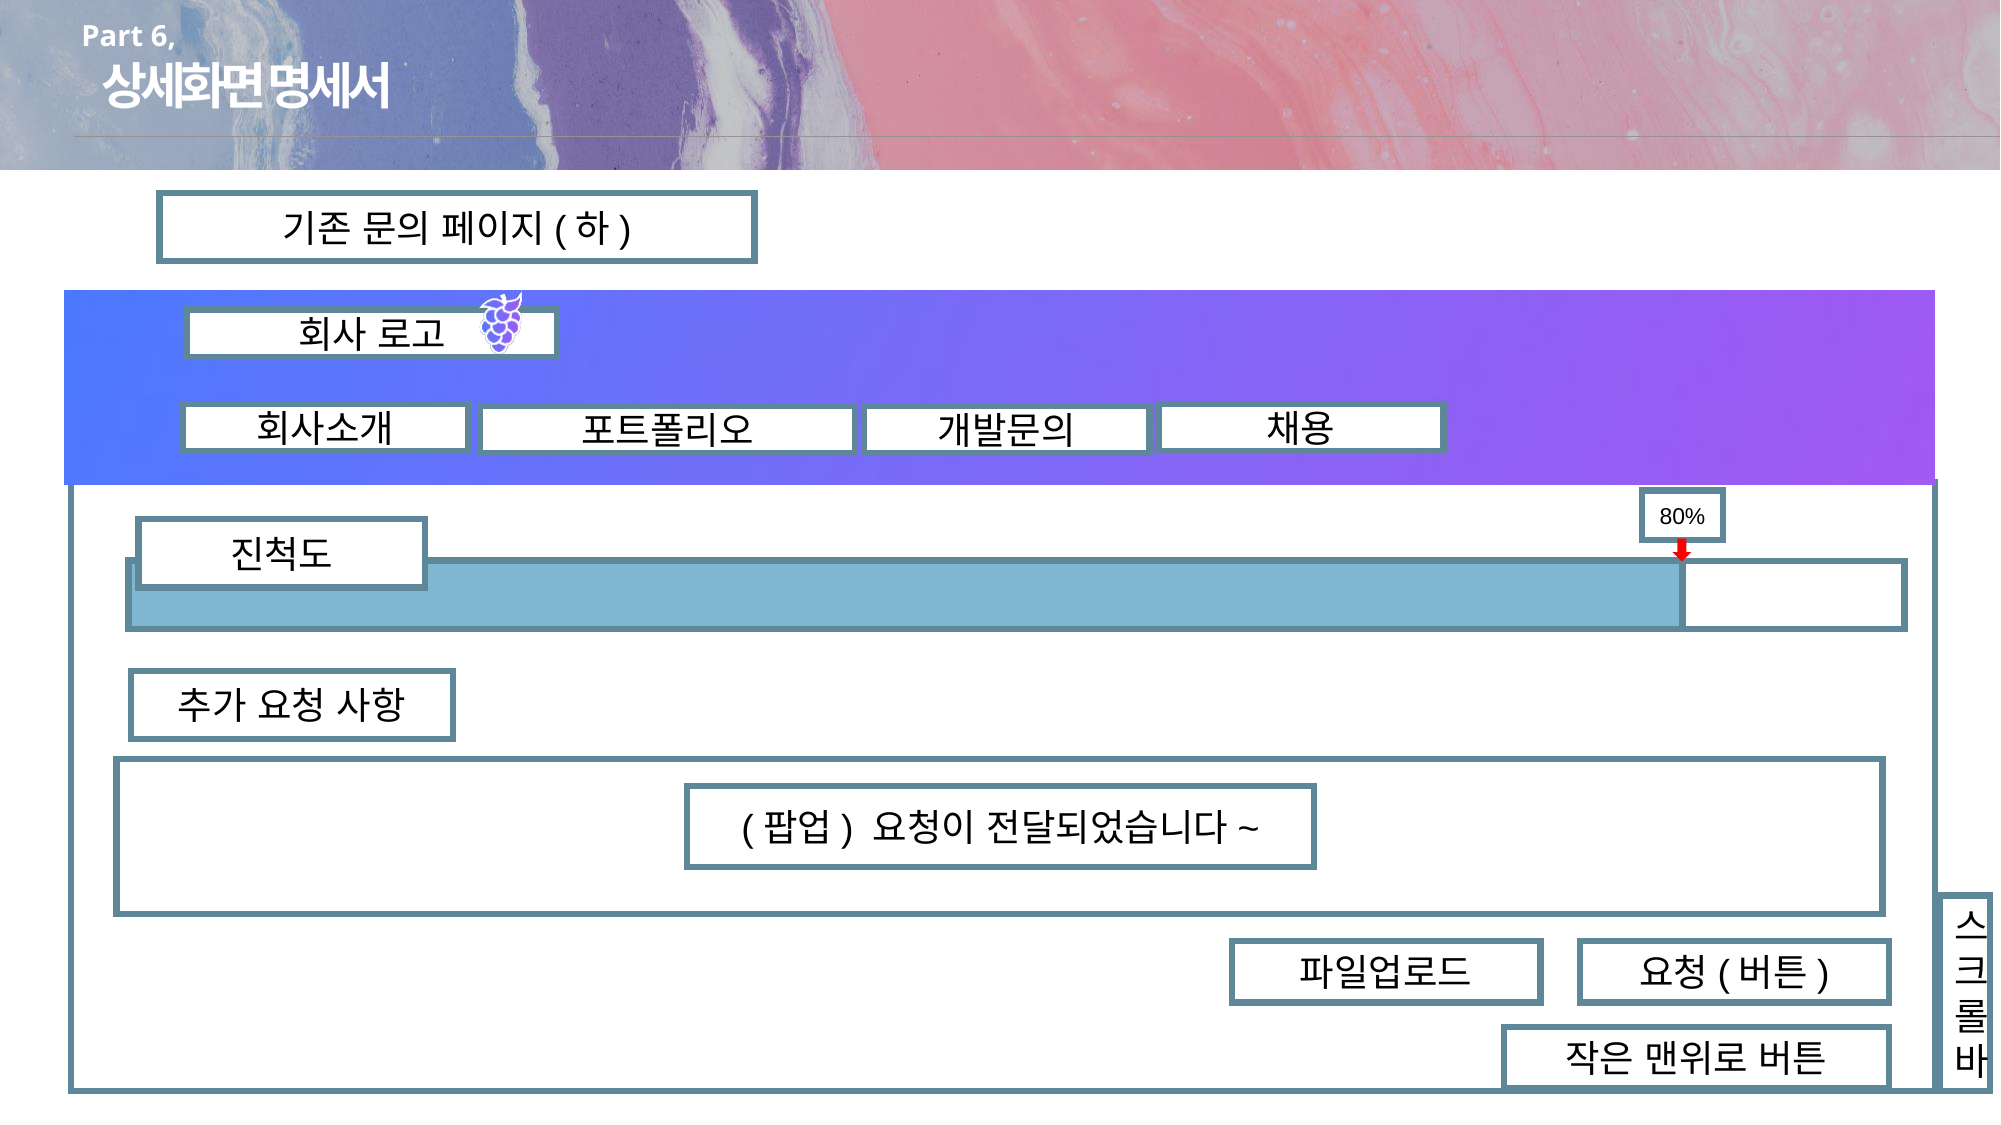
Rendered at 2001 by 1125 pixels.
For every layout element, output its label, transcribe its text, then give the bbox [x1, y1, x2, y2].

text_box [128, 490, 1905, 630]
text_box [70, 481, 1936, 1092]
text_box 추가 요청 사항 [130, 670, 454, 740]
text_box 작은 맨위로 버튼 [1503, 1026, 1890, 1089]
text_box (팝업) 요청이 전달되었습니다~ [686, 785, 1315, 868]
text_box 스크롤바 [1939, 894, 1991, 1092]
picture [64, 289, 1935, 485]
text_box 요청(버튼) [1579, 940, 1890, 1004]
text_box 기존 문의 페이지(하) [159, 192, 756, 262]
picture [0, 0, 2000, 170]
text_box ~~ [116, 758, 1883, 915]
text_box 파일업로드 [1231, 940, 1541, 1004]
